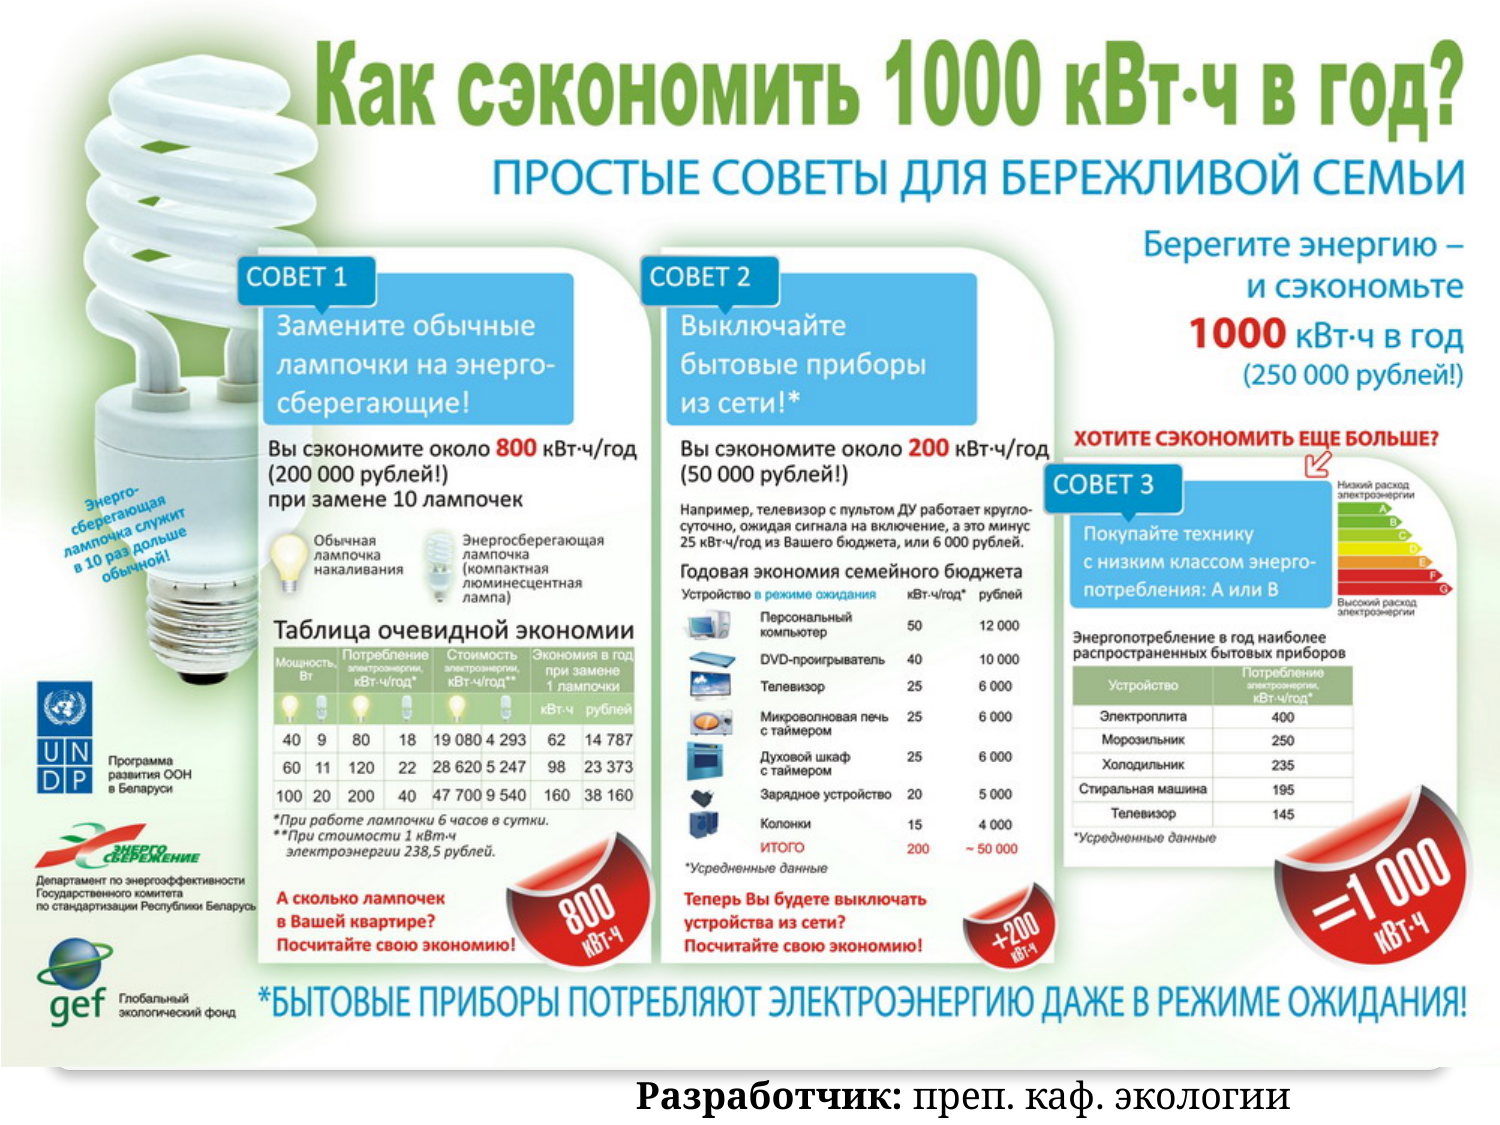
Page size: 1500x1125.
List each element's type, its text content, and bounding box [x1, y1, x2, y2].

text_box Разработчик: преп. каф. экологии Кирвель П.И. [621, 1080, 1455, 1125]
picture [1, 0, 1500, 1067]
